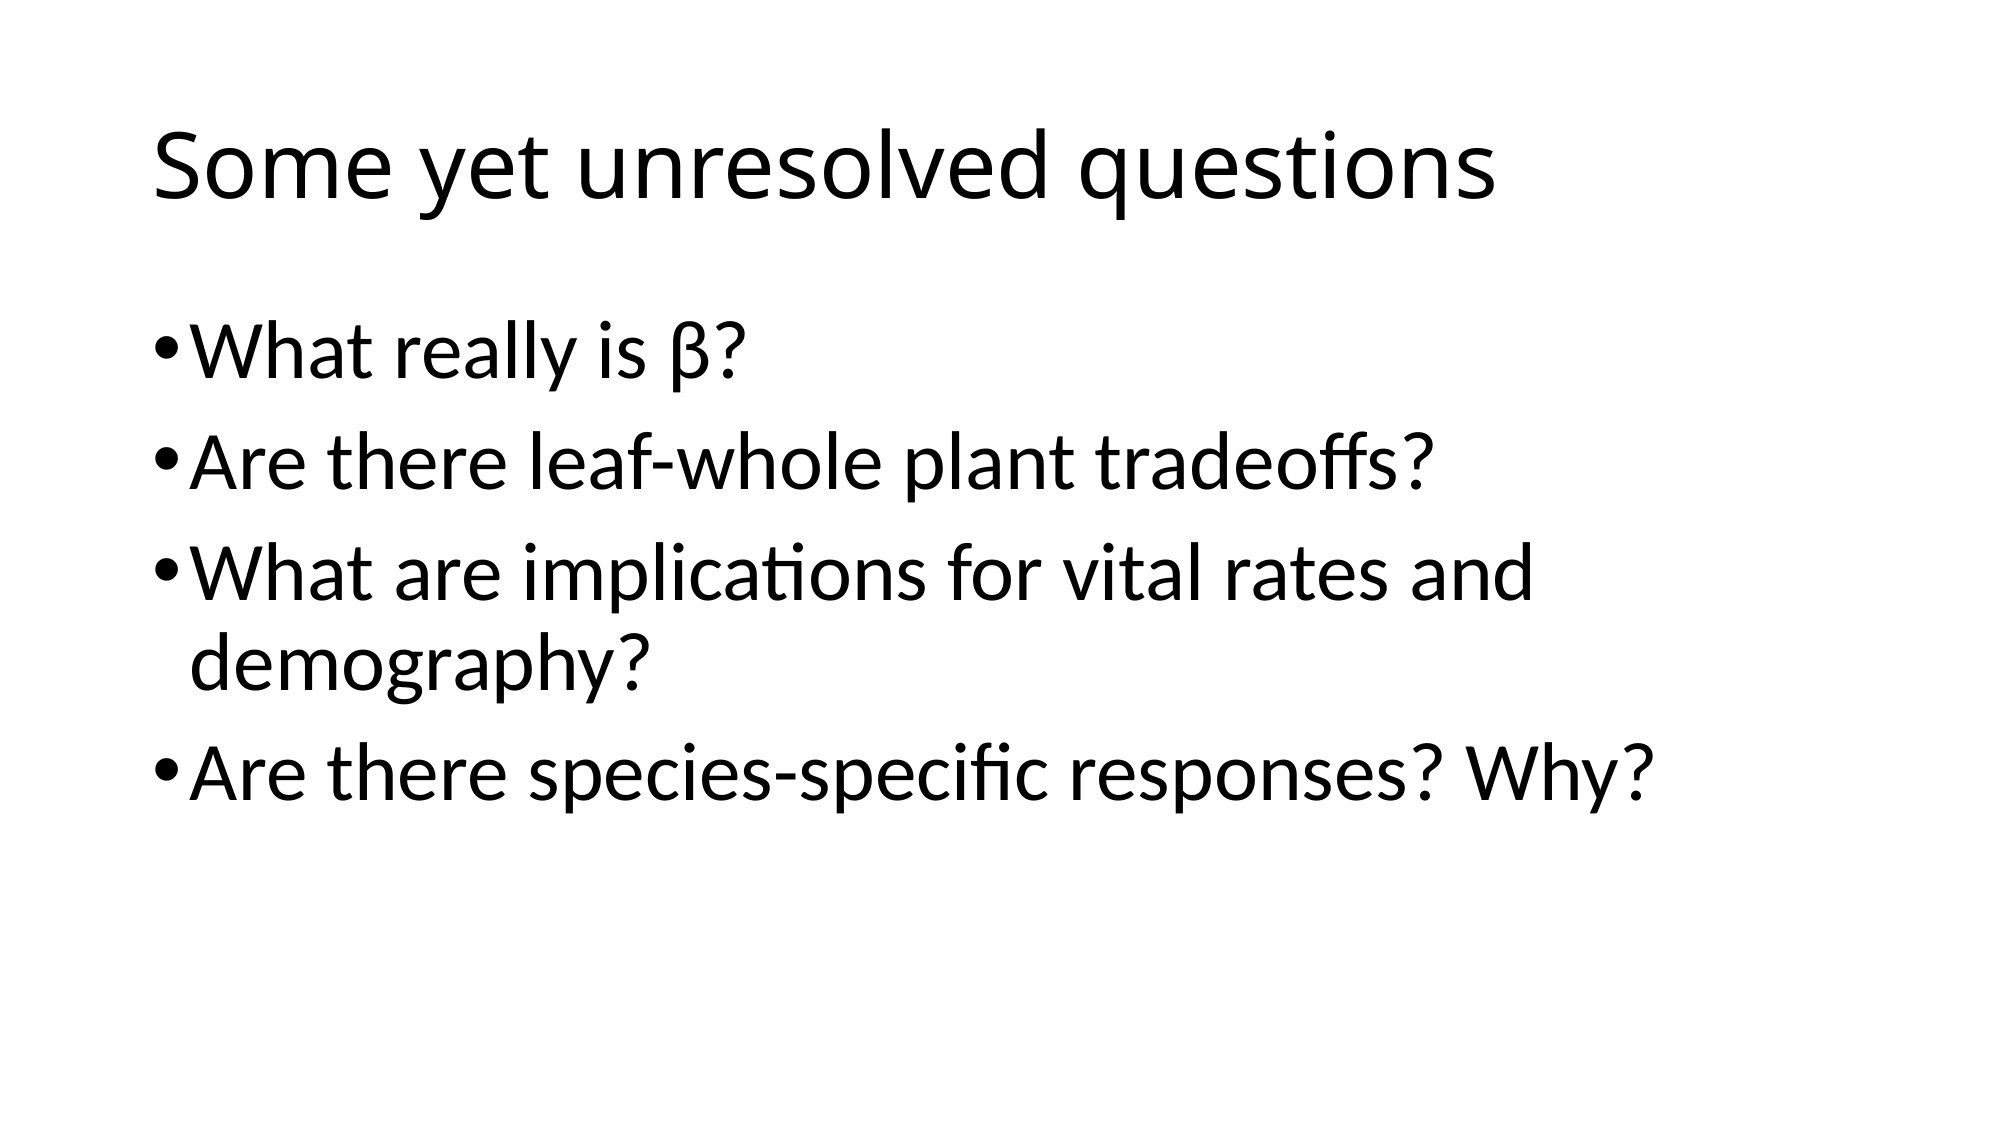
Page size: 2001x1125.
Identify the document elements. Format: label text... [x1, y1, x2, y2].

list What really is β? Are there leaf-whole plant tradeoffs? What are implications for vital rates and demography? Are there species-specific responses? Why? [137, 299, 1863, 1014]
title Some yet unresolved questions [137, 59, 1863, 278]
